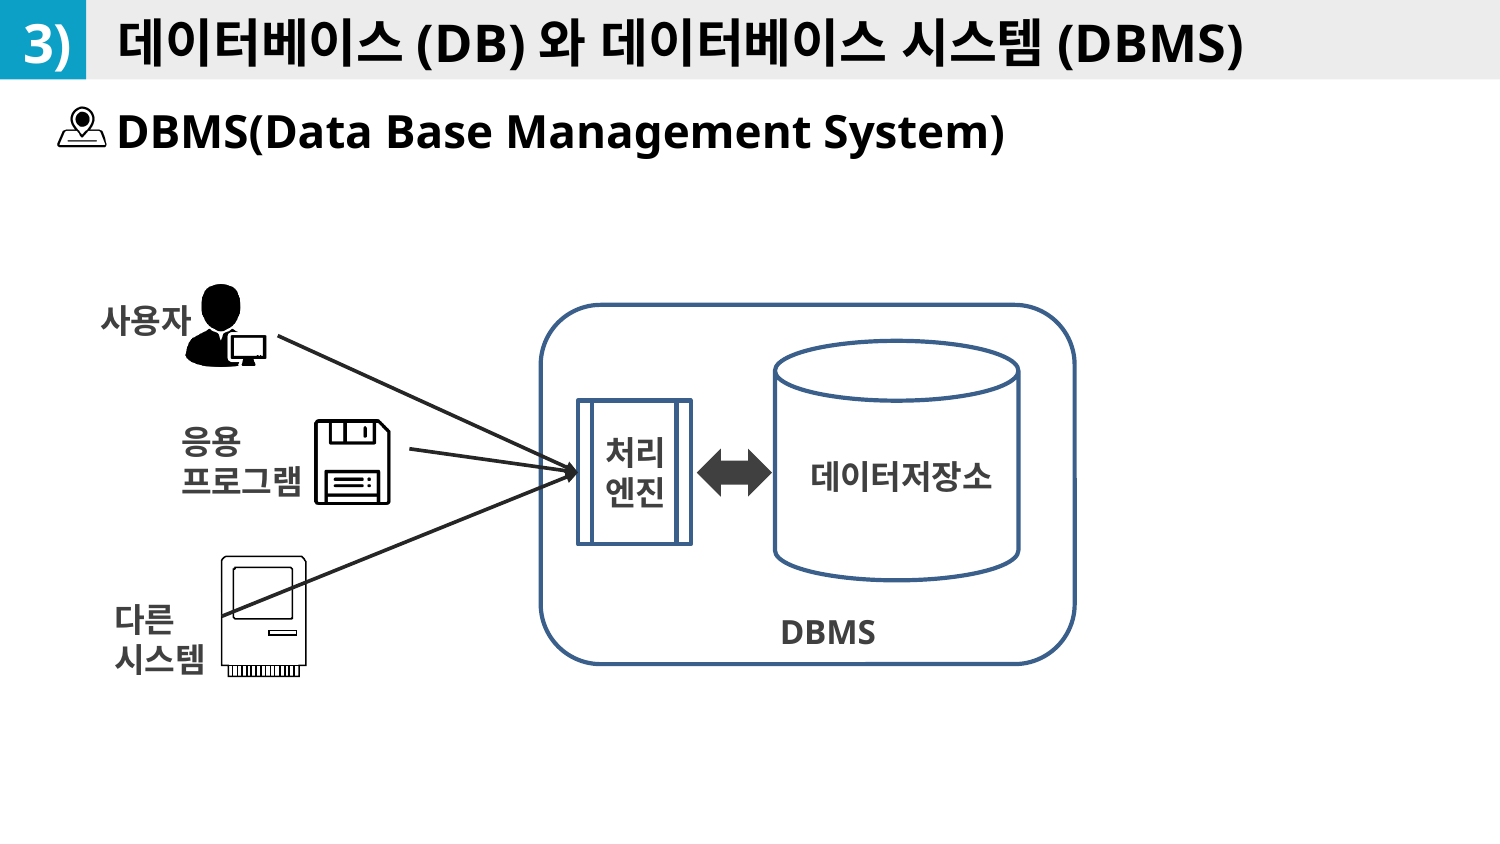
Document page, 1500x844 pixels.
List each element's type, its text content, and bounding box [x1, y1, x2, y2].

picture [309, 419, 395, 505]
text_box 3) [0, 0, 98, 86]
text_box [85, 292, 1075, 689]
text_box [47, 91, 1062, 169]
text_box 데이터베이스(DB)와 데이터베이스 시스템(DBMS) [98, 0, 1436, 85]
picture [184, 283, 267, 367]
